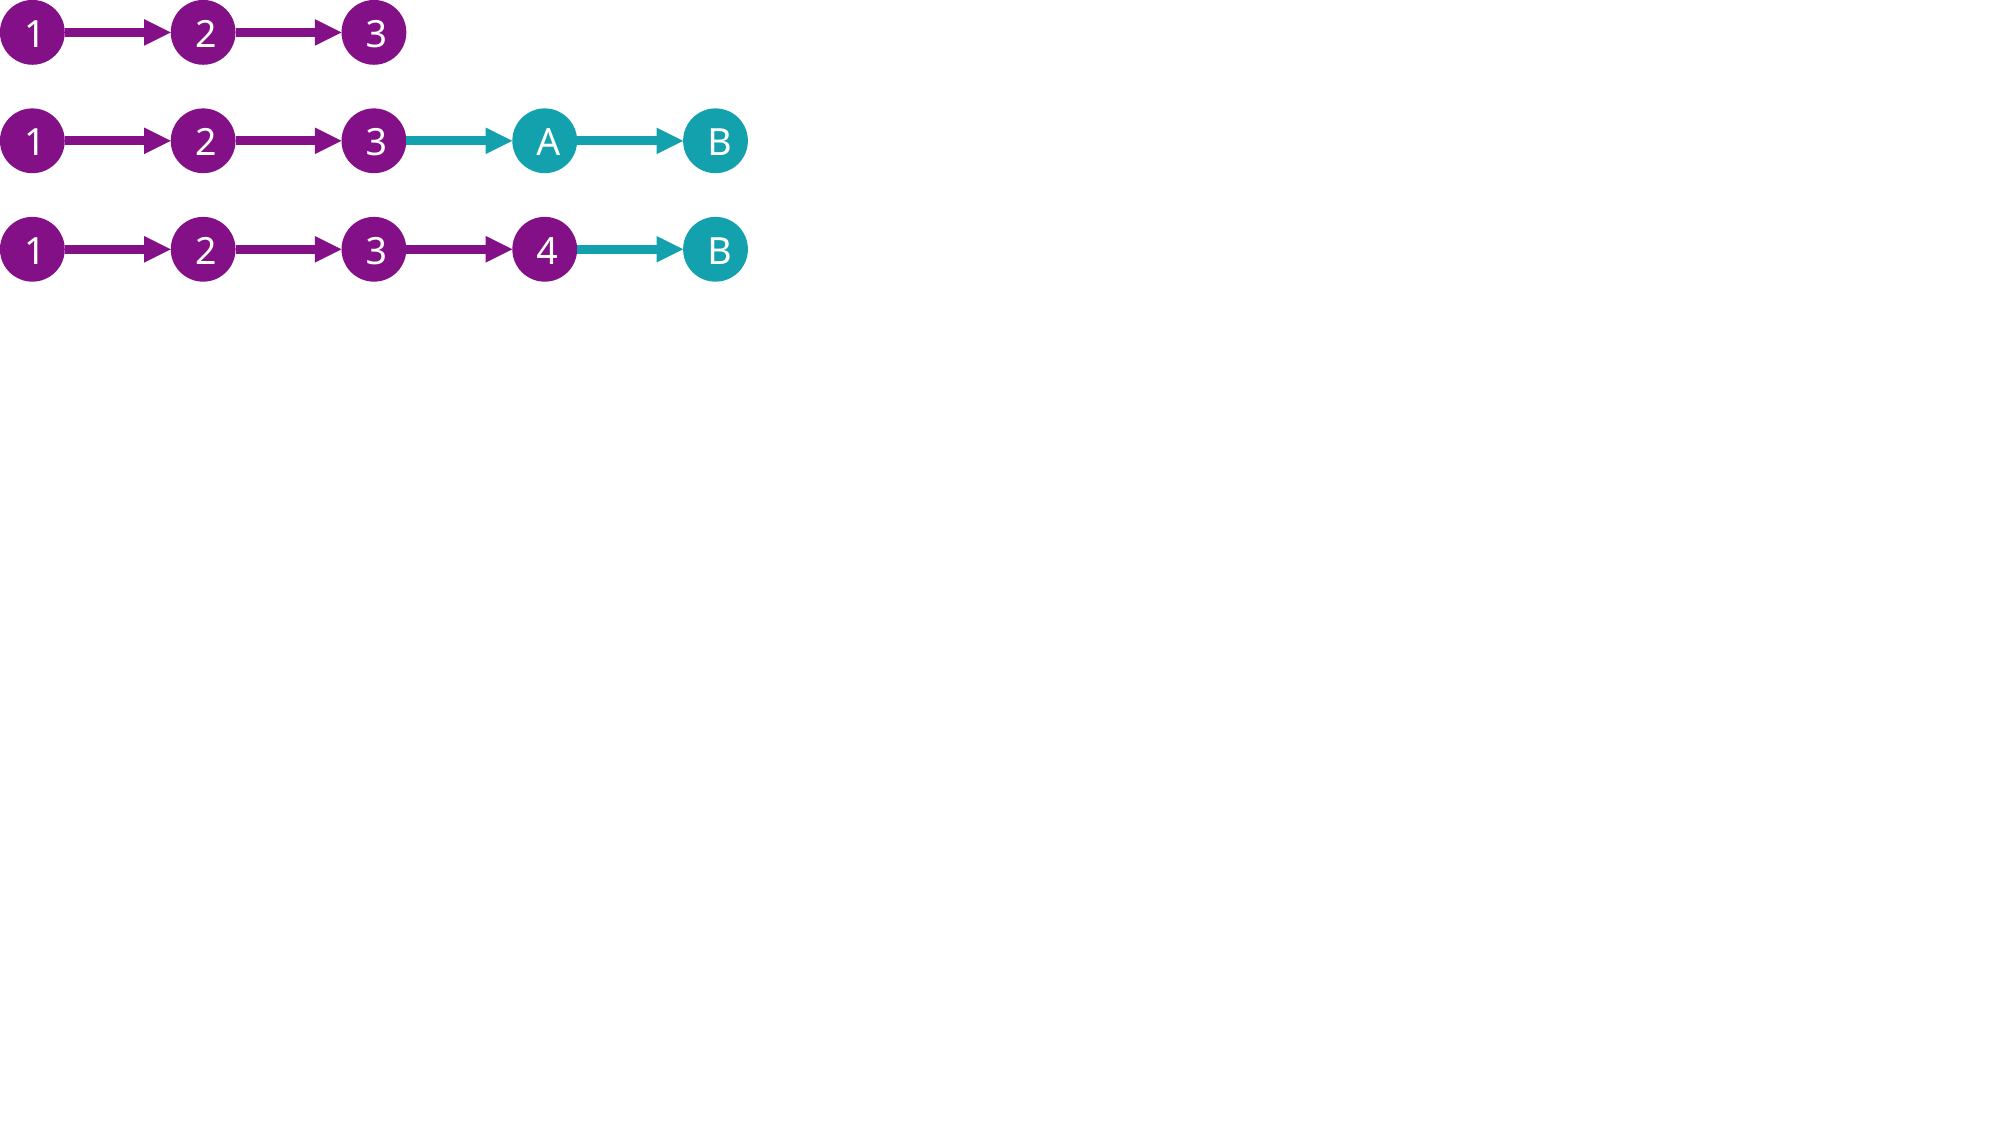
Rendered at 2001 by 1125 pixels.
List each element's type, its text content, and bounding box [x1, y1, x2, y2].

text_box B [682, 215, 749, 283]
text_box 4 [511, 215, 578, 283]
text_box 1 [0, 215, 66, 283]
text_box 2 [169, 215, 237, 283]
text_box 3 [340, 215, 408, 283]
text_box 3 [340, 107, 408, 175]
text_box 1 [0, 0, 66, 66]
text_box A [511, 107, 578, 175]
text_box 2 [169, 107, 237, 175]
text_box 2 [169, 0, 237, 66]
text_box 3 [340, 0, 408, 66]
text_box B [682, 107, 749, 175]
text_box 1 [0, 107, 66, 175]
